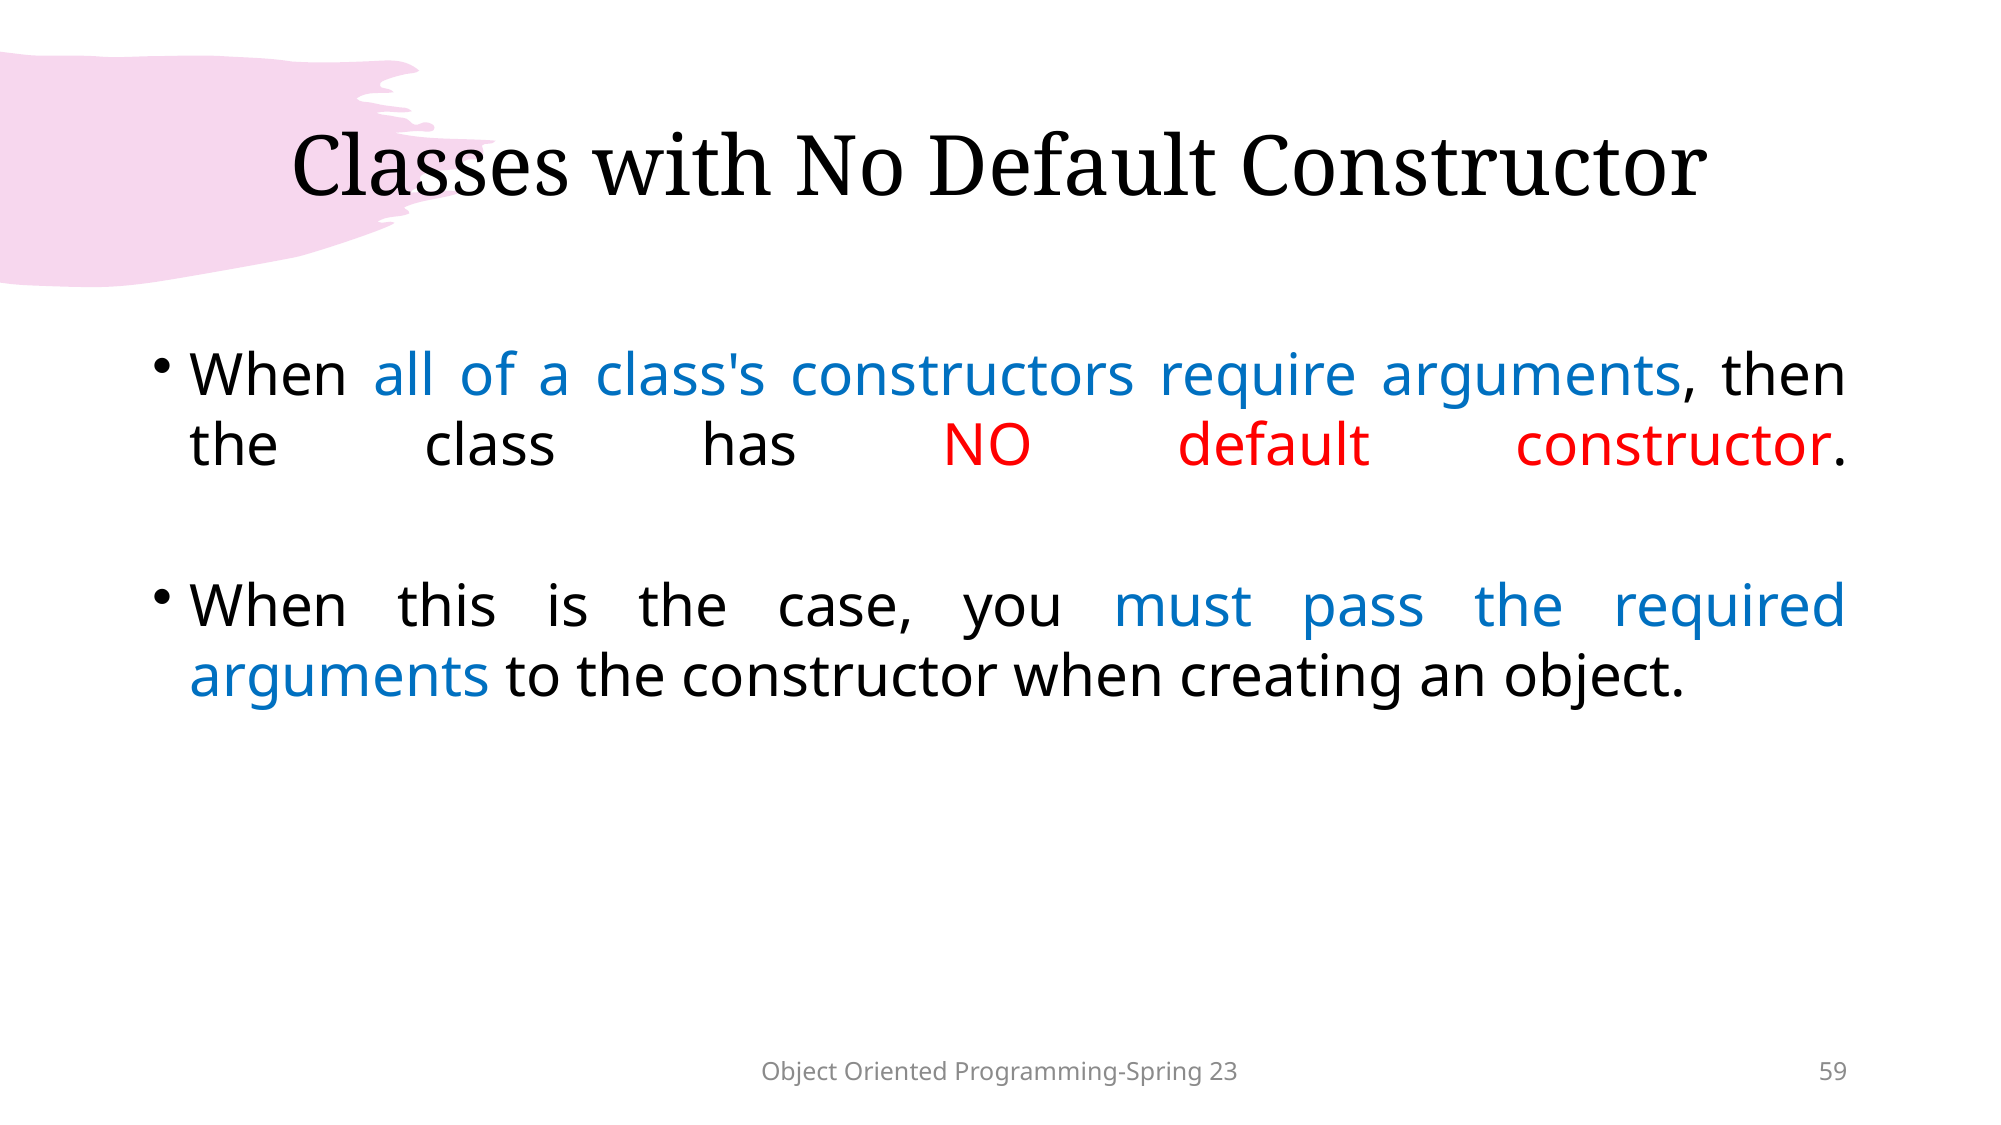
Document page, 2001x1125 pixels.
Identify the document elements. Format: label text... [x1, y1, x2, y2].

title Classes with No Default Constructor [137, 59, 1863, 278]
footer Object Oriented Programming-Spring 23 [662, 1042, 1338, 1103]
list When all of a class's constructors require arguments, then the class has NO default constructor. When this is the case, you must pass the required arguments to the constructor when creating an object. [137, 329, 1863, 1013]
slide_number 59 [1412, 1042, 1863, 1103]
